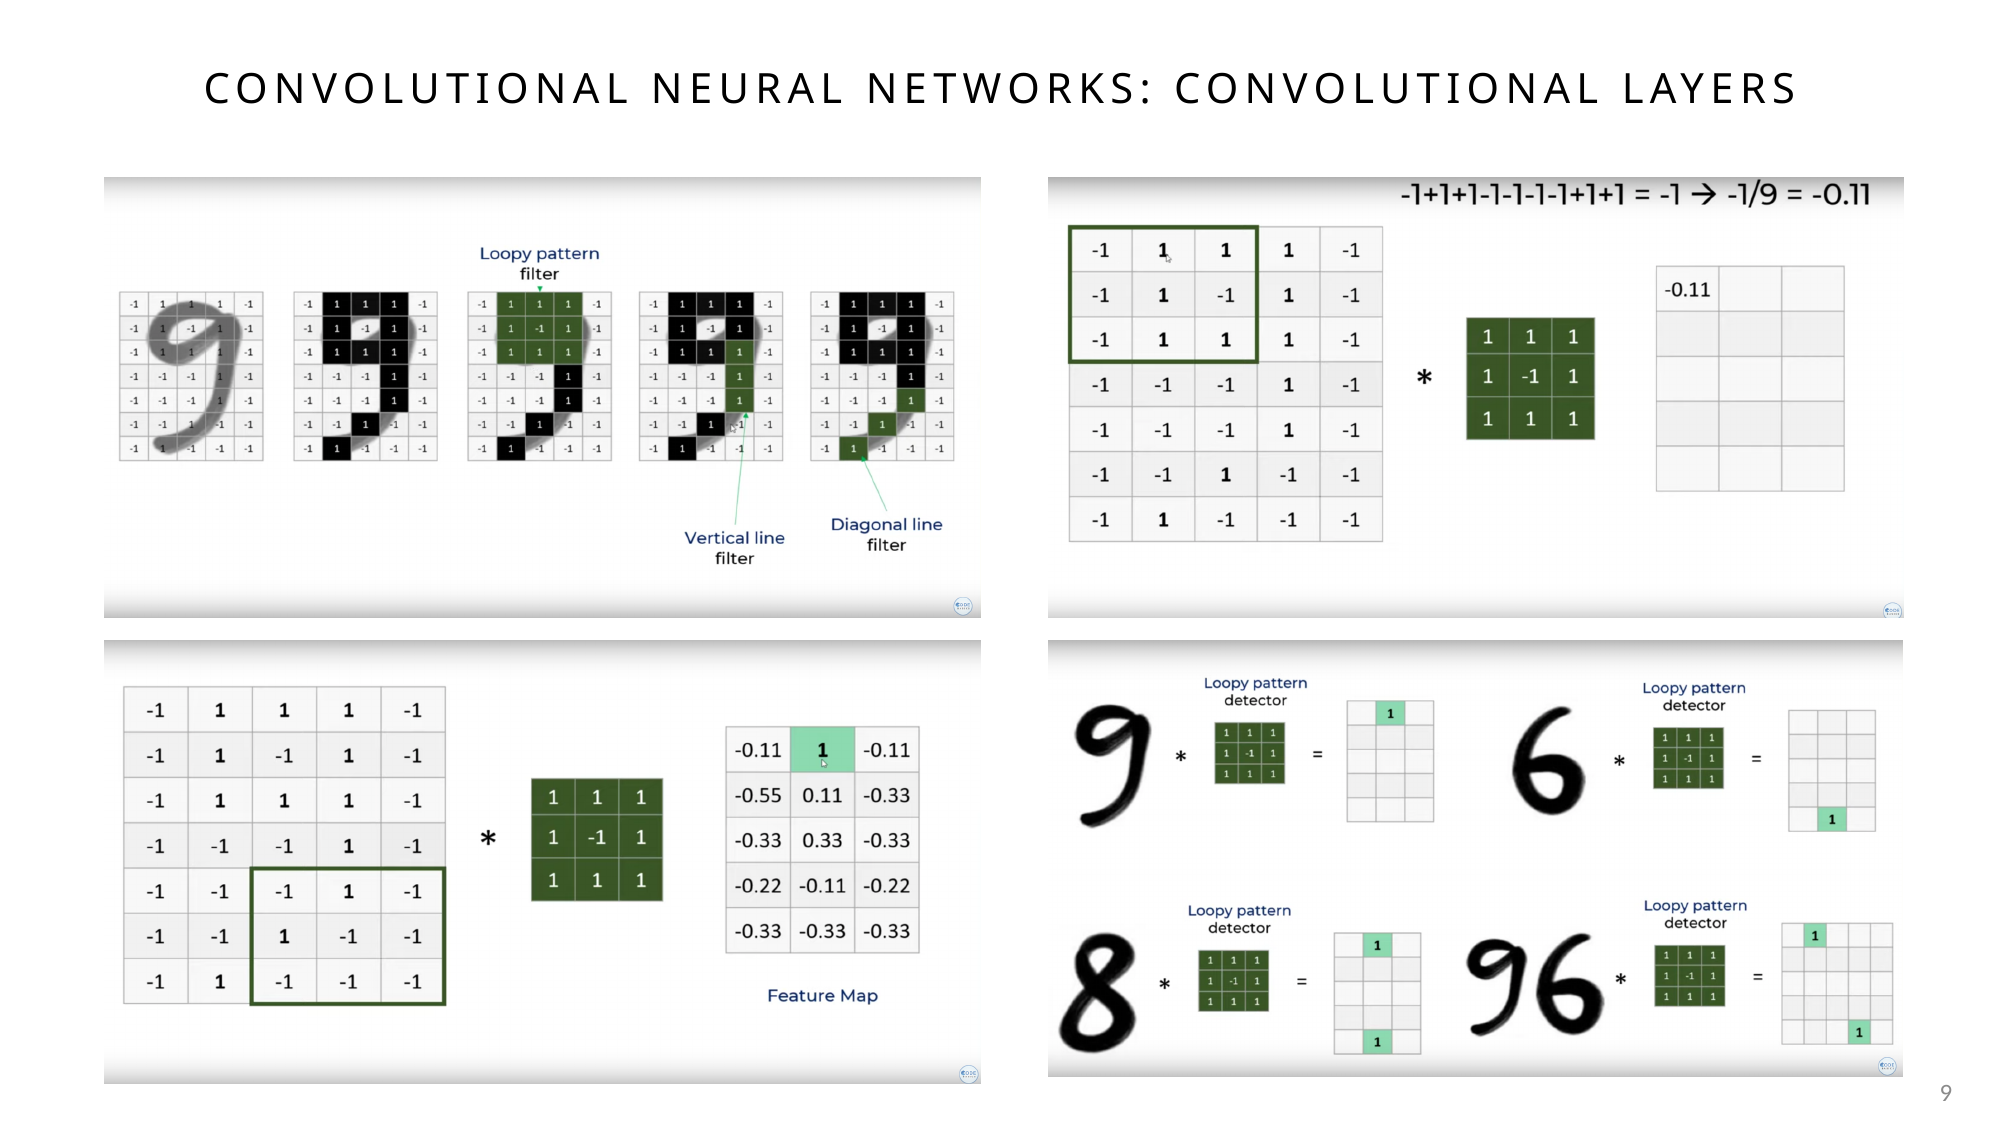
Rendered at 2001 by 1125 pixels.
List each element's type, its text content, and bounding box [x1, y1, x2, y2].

picture [1048, 177, 1904, 618]
picture [104, 177, 981, 618]
picture [104, 640, 981, 1084]
picture [1048, 640, 1903, 1077]
slide_number 9 [1894, 1061, 1968, 1121]
title Convolutional neural networks: Convolutional layers [97, 19, 1903, 155]
